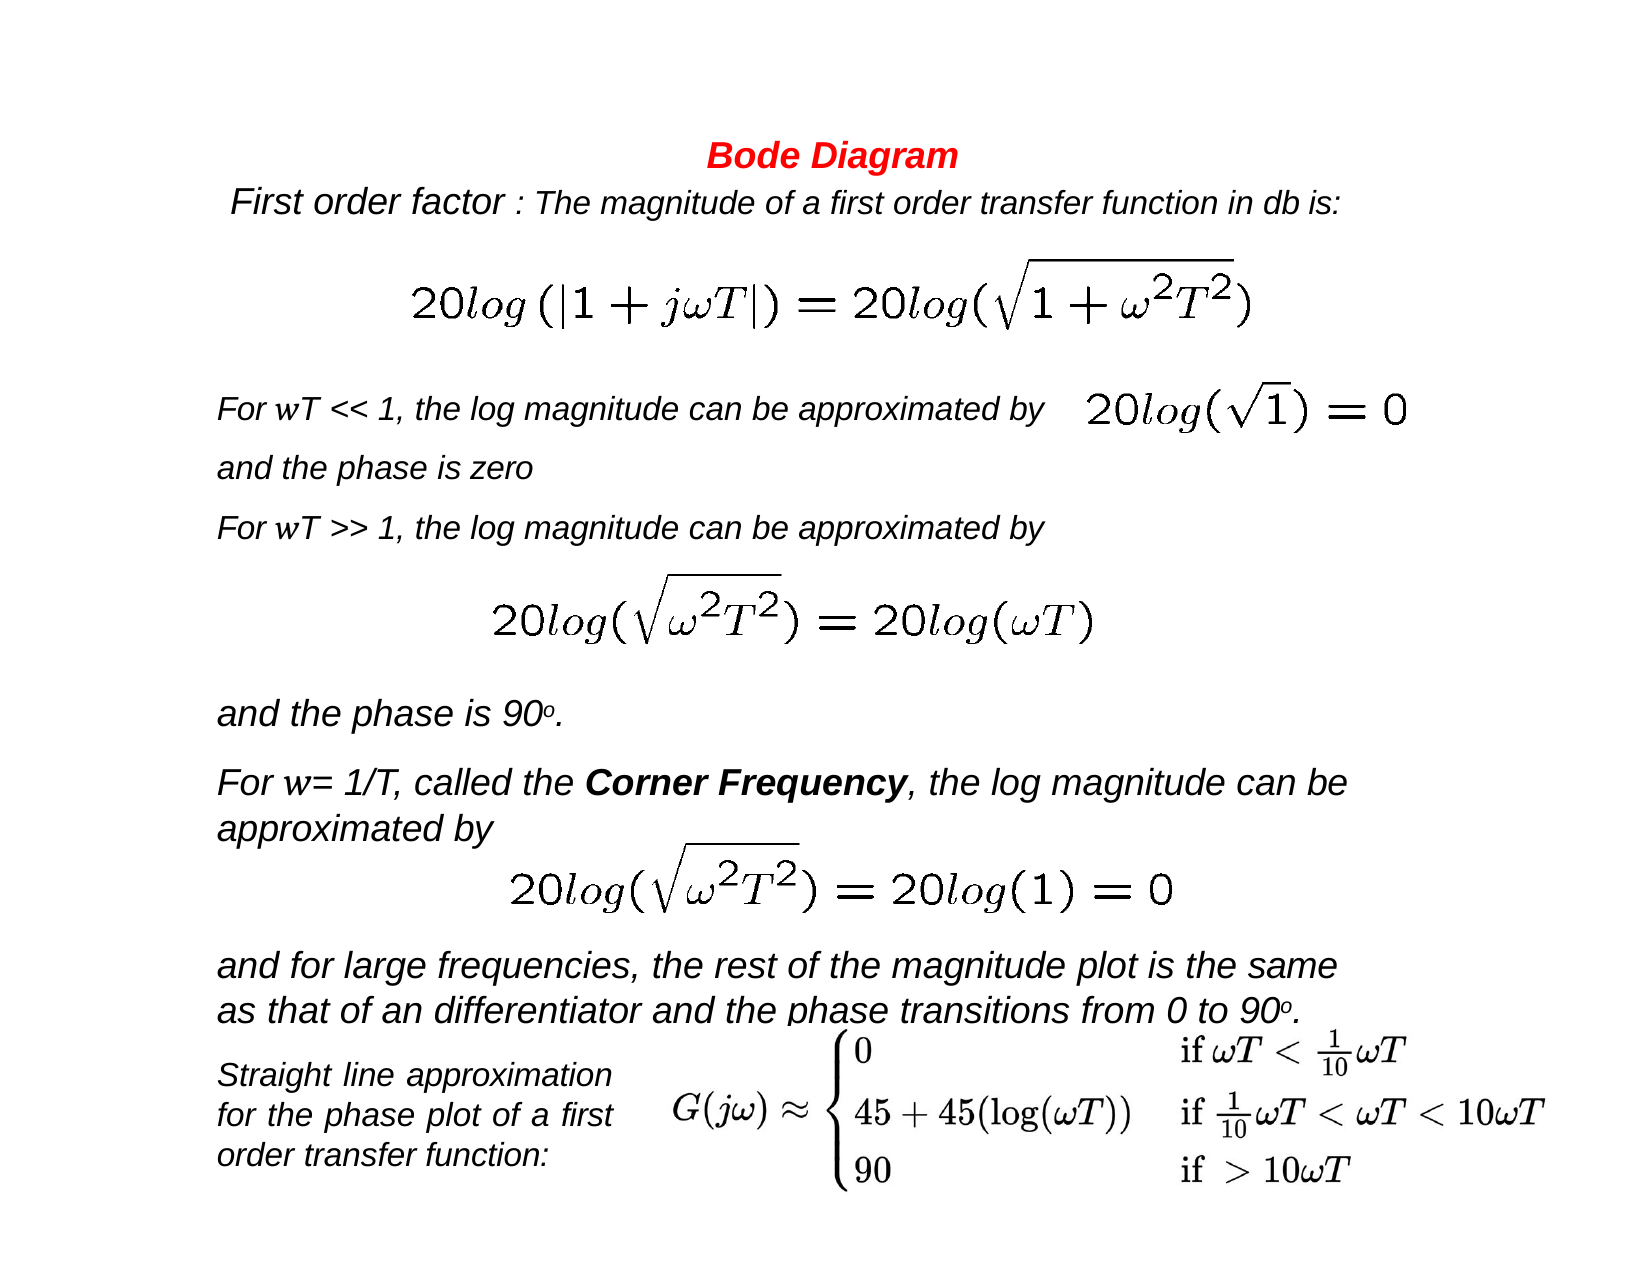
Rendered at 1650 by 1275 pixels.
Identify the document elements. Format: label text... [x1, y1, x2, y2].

picture [1087, 382, 1407, 433]
text_box and the phase is 90o. For w= 1/T, called the Corner Frequency, the log magnitude can be approximated by and for large frequencies, the rest of the magnitude plot is the same as that of an differentiator and the phase transitions from 0 to 90o. Straight line approximation for the phase plot of a first order transfer function: [208, 668, 1368, 1174]
picture [511, 843, 1172, 914]
picture [411, 259, 1251, 330]
picture [668, 1026, 1550, 1196]
text_box For wT << 1, the log magnitude can be approximated by and the phase is zero For wT >> 1, the log magnitude can be approximated by [214, 362, 1047, 547]
picture [492, 574, 1092, 644]
text_box Bode Diagram First order factor : The magnitude of a first order transfer function in db is: [225, 129, 1346, 222]
